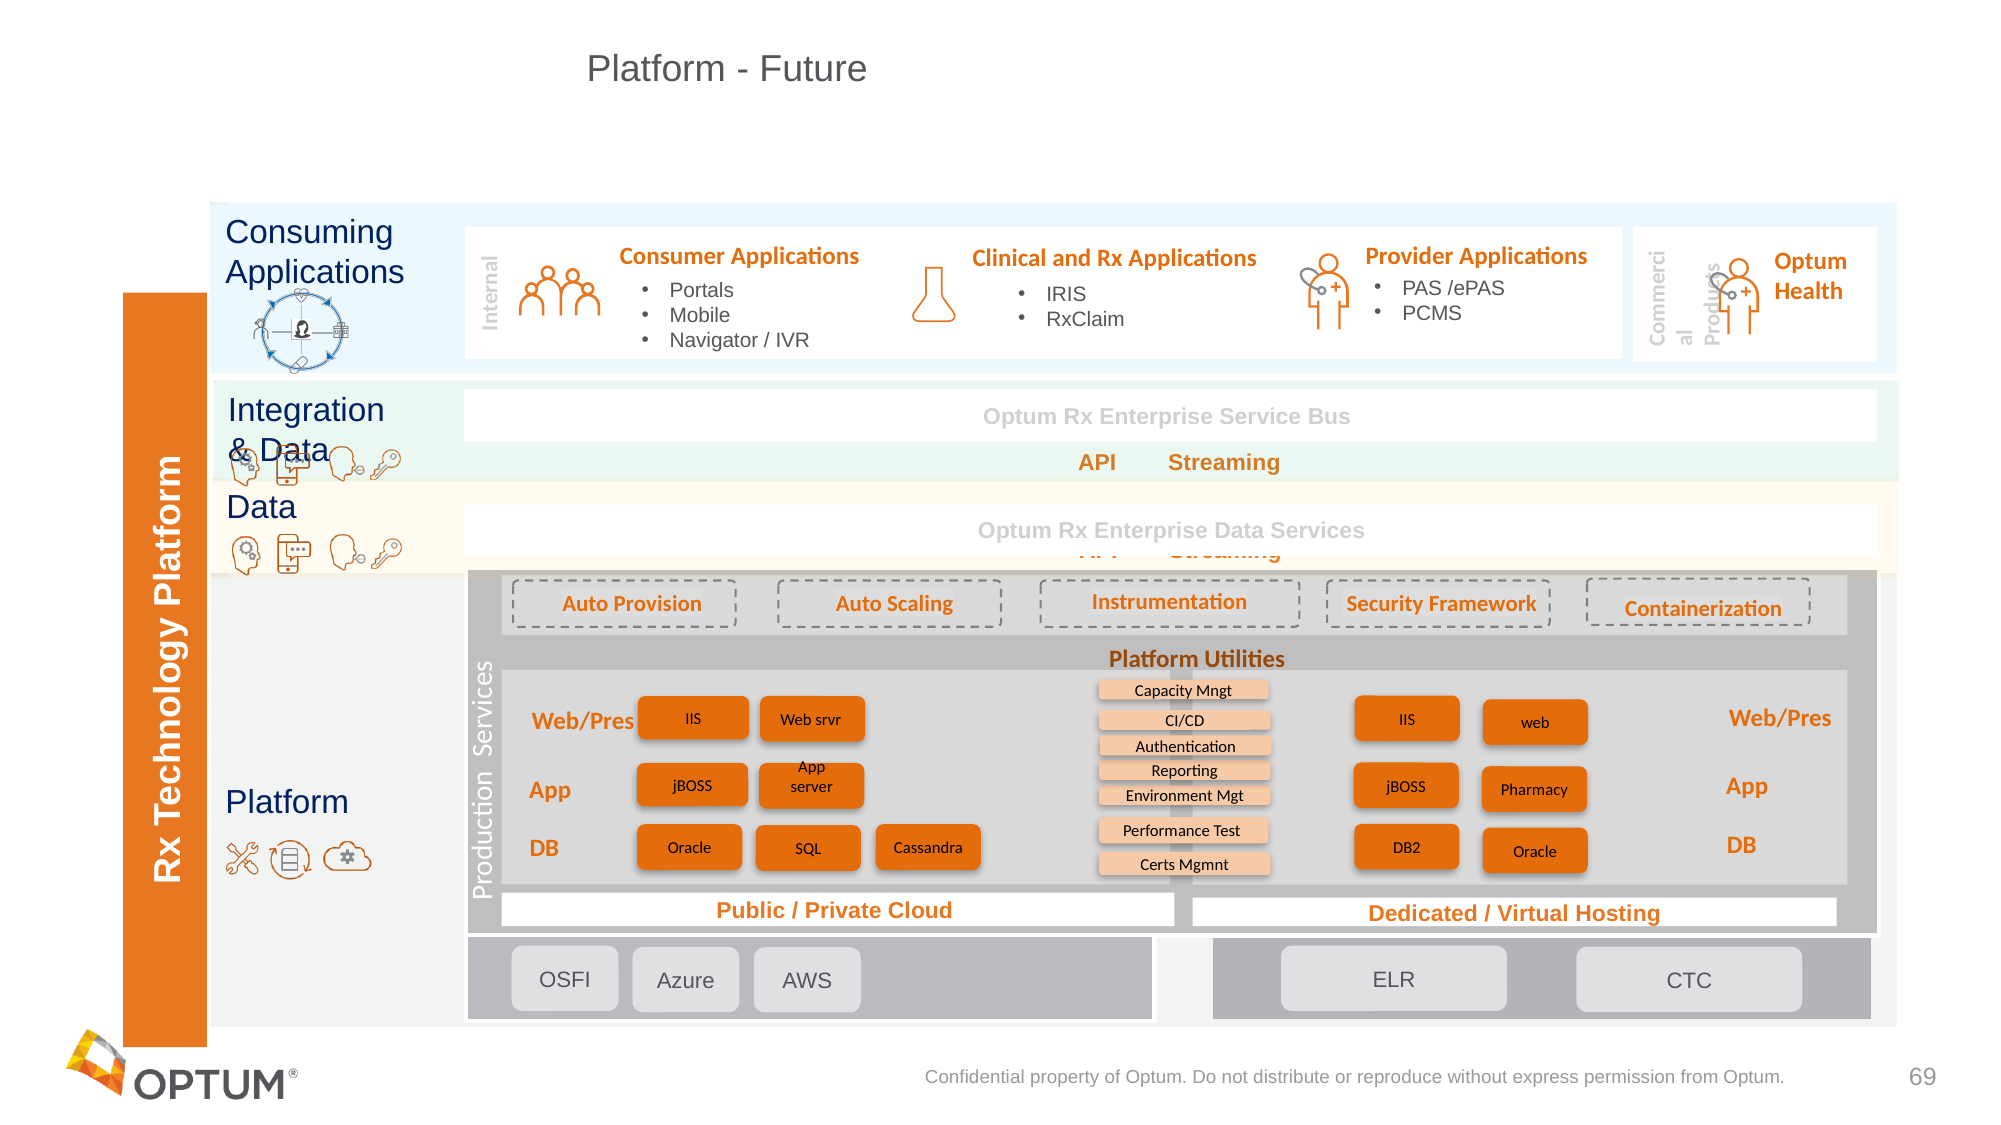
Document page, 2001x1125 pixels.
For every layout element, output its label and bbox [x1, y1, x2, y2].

text_box [209, 202, 1898, 374]
picture [64, 1027, 299, 1101]
picture [250, 288, 349, 374]
slide_number [1847, 1045, 1937, 1106]
text_box [571, 36, 1120, 97]
footer [868, 1045, 1841, 1106]
text_box [122, 292, 208, 1048]
text_box [209, 380, 1900, 1028]
